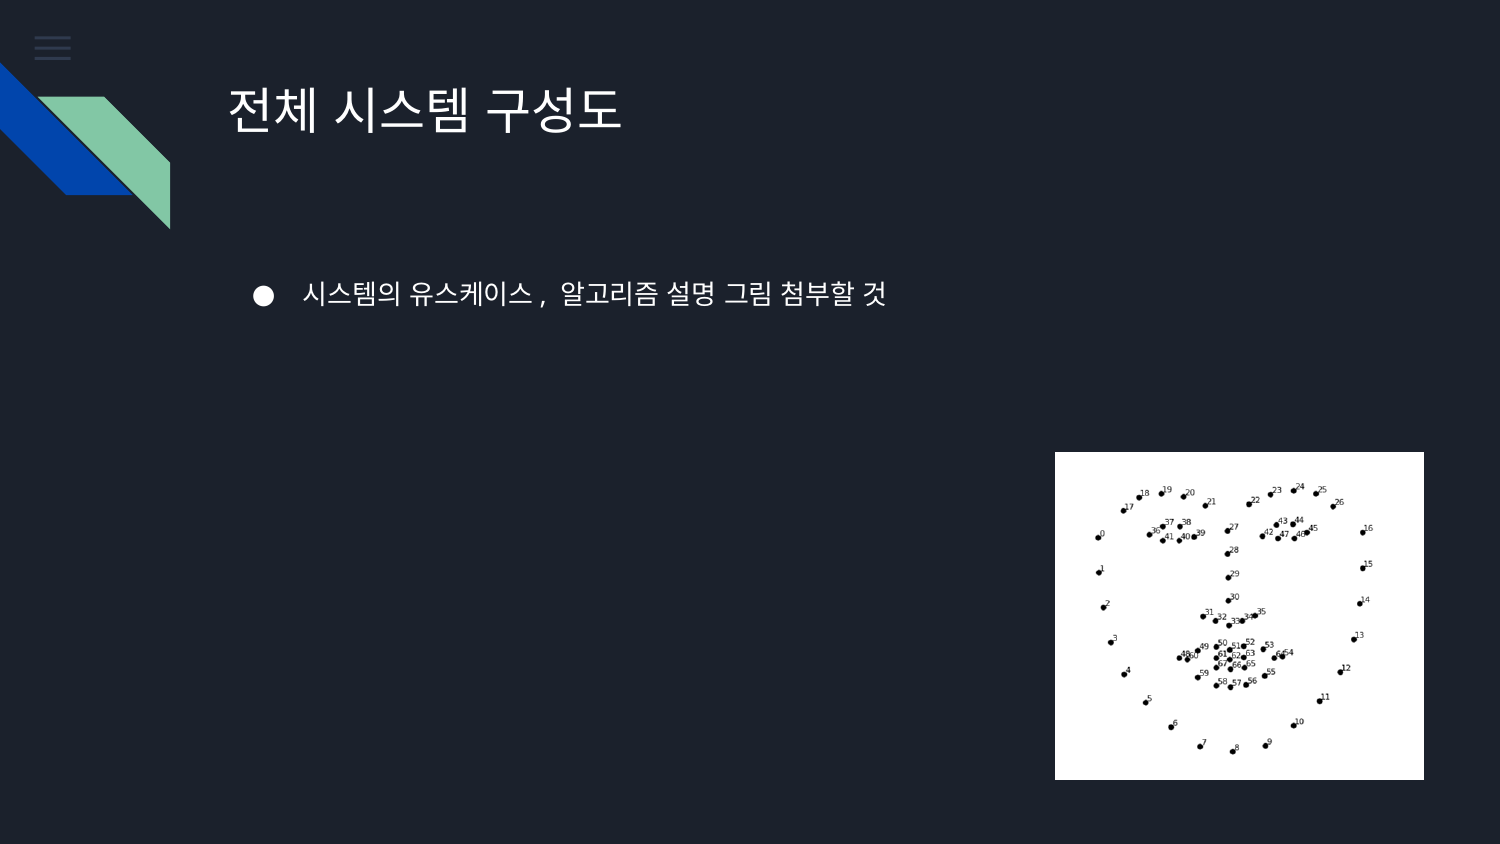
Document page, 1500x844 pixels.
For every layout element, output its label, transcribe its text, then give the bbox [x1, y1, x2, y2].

picture [1055, 451, 1424, 780]
title 전체 시스템 구성도 [212, 64, 1368, 215]
list 시스템의 유스케이스, 알고리즘 설명 그림 첨부할 것 [212, 257, 1368, 735]
